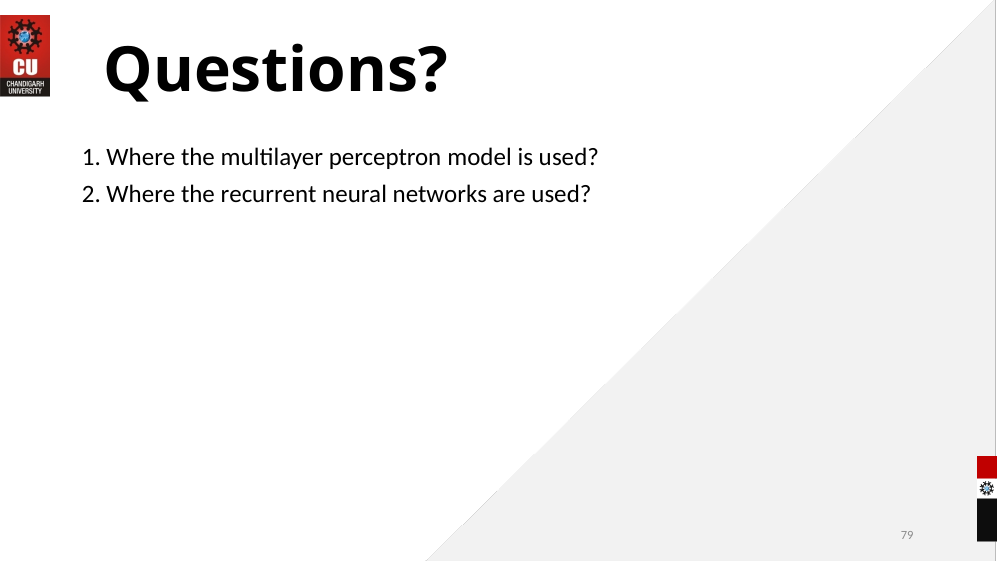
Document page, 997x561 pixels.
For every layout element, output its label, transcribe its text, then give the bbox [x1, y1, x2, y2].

title Questions? [88, 17, 949, 113]
slide_number 79 [704, 519, 929, 550]
list 1. Where the multilayer perceptron model is used? 2. Where the recurrent neural networks are used? [66, 136, 927, 259]
picture [0, 0, 997, 561]
